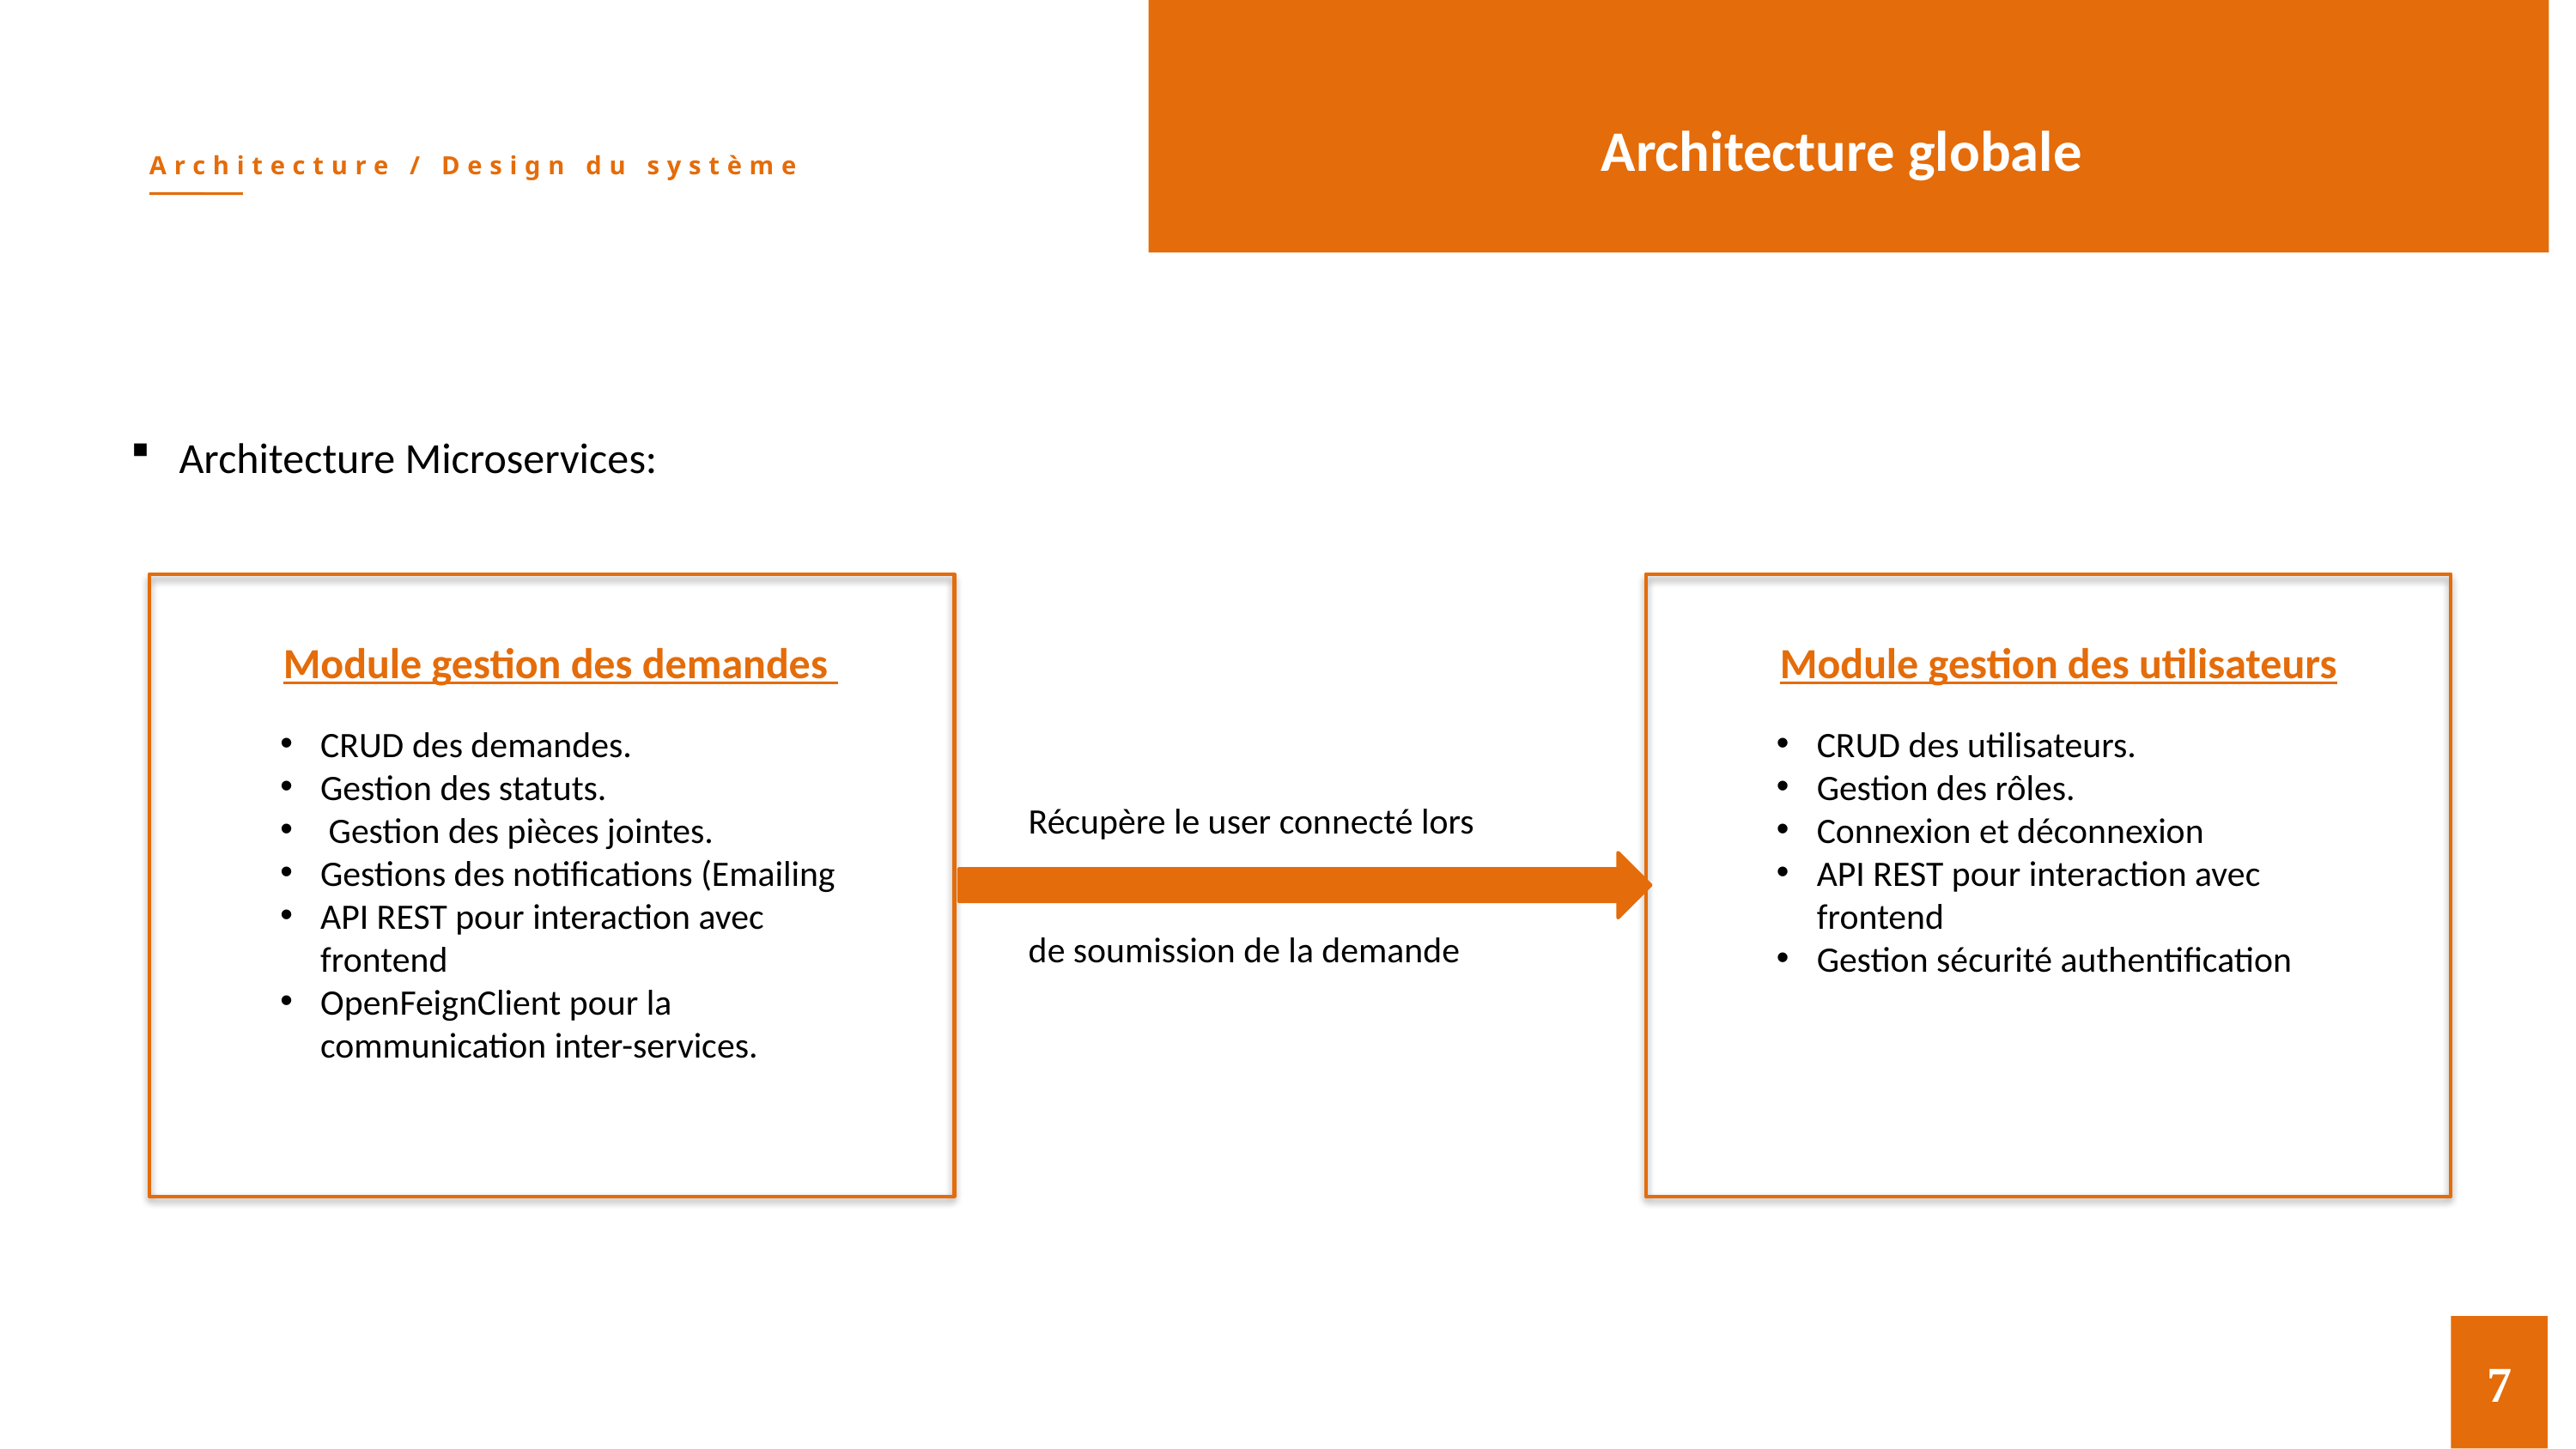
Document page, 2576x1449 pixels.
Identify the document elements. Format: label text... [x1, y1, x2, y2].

text_box CRUD des demandes. Gestion des statuts. Gestion des pièces jointes. Gestions des notifications (Emailing API REST pour interaction avec frontend OpenFeignClient pour la communication inter-services. [267, 715, 854, 1153]
text_box [148, 573, 957, 1198]
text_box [1566, 0, 1890, 671]
text_box [957, 867, 1015, 904]
text_box 7 [2449, 1314, 2549, 1449]
text_box Architecture / Design du système [149, 149, 922, 180]
text_box [1644, 573, 2452, 1198]
text_box Module gestion des demandes [270, 629, 851, 694]
text_box Module gestion des utilisateurs [1767, 629, 2351, 694]
text_box Récupère le user connecté lors de soumission de la demande [1015, 791, 1708, 977]
text_box Architecture Microservices: [118, 423, 1406, 488]
text_box CRUD des utilisateurs. Gestion des rôles. Connexion et déconnexion API REST pour interaction avec frontend Gestion sécurité authentification [1764, 715, 2351, 1067]
text_box Architecture globale [1893, 107, 2308, 190]
